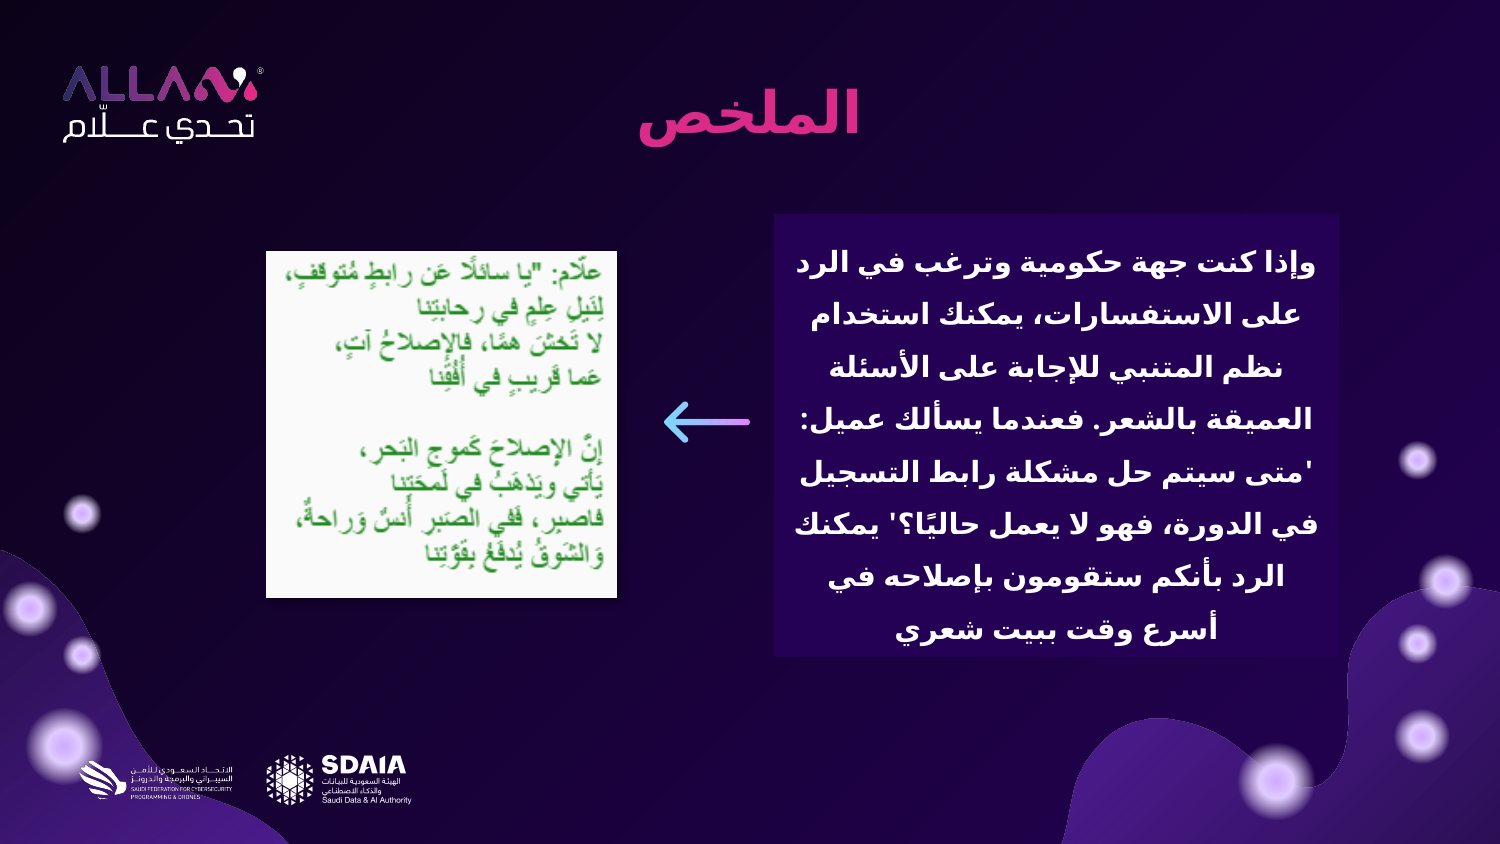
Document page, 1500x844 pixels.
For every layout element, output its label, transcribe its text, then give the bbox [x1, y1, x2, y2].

picture [63, 747, 248, 813]
picture [265, 251, 617, 598]
text_box الملخص [455, 60, 1045, 155]
picture [664, 378, 751, 465]
picture [63, 66, 264, 153]
text_box وإذا كنت جهة حكومية وترغب في الرد على الاستفسارات، يمكنك استخدام نظم المتنبي للإجابة على الأسئلة العميقة بالشعر. فعندما يسألك عميل: 'متى سيتم حل مشكلة رابط التسجيل في الدورة، فهو لا يعمل حاليًا؟' يمكنك الرد بأنكم ستقومون بإصلاحه في أسرع وقت ببيت شعري [776, 215, 1337, 656]
picture [264, 754, 414, 806]
